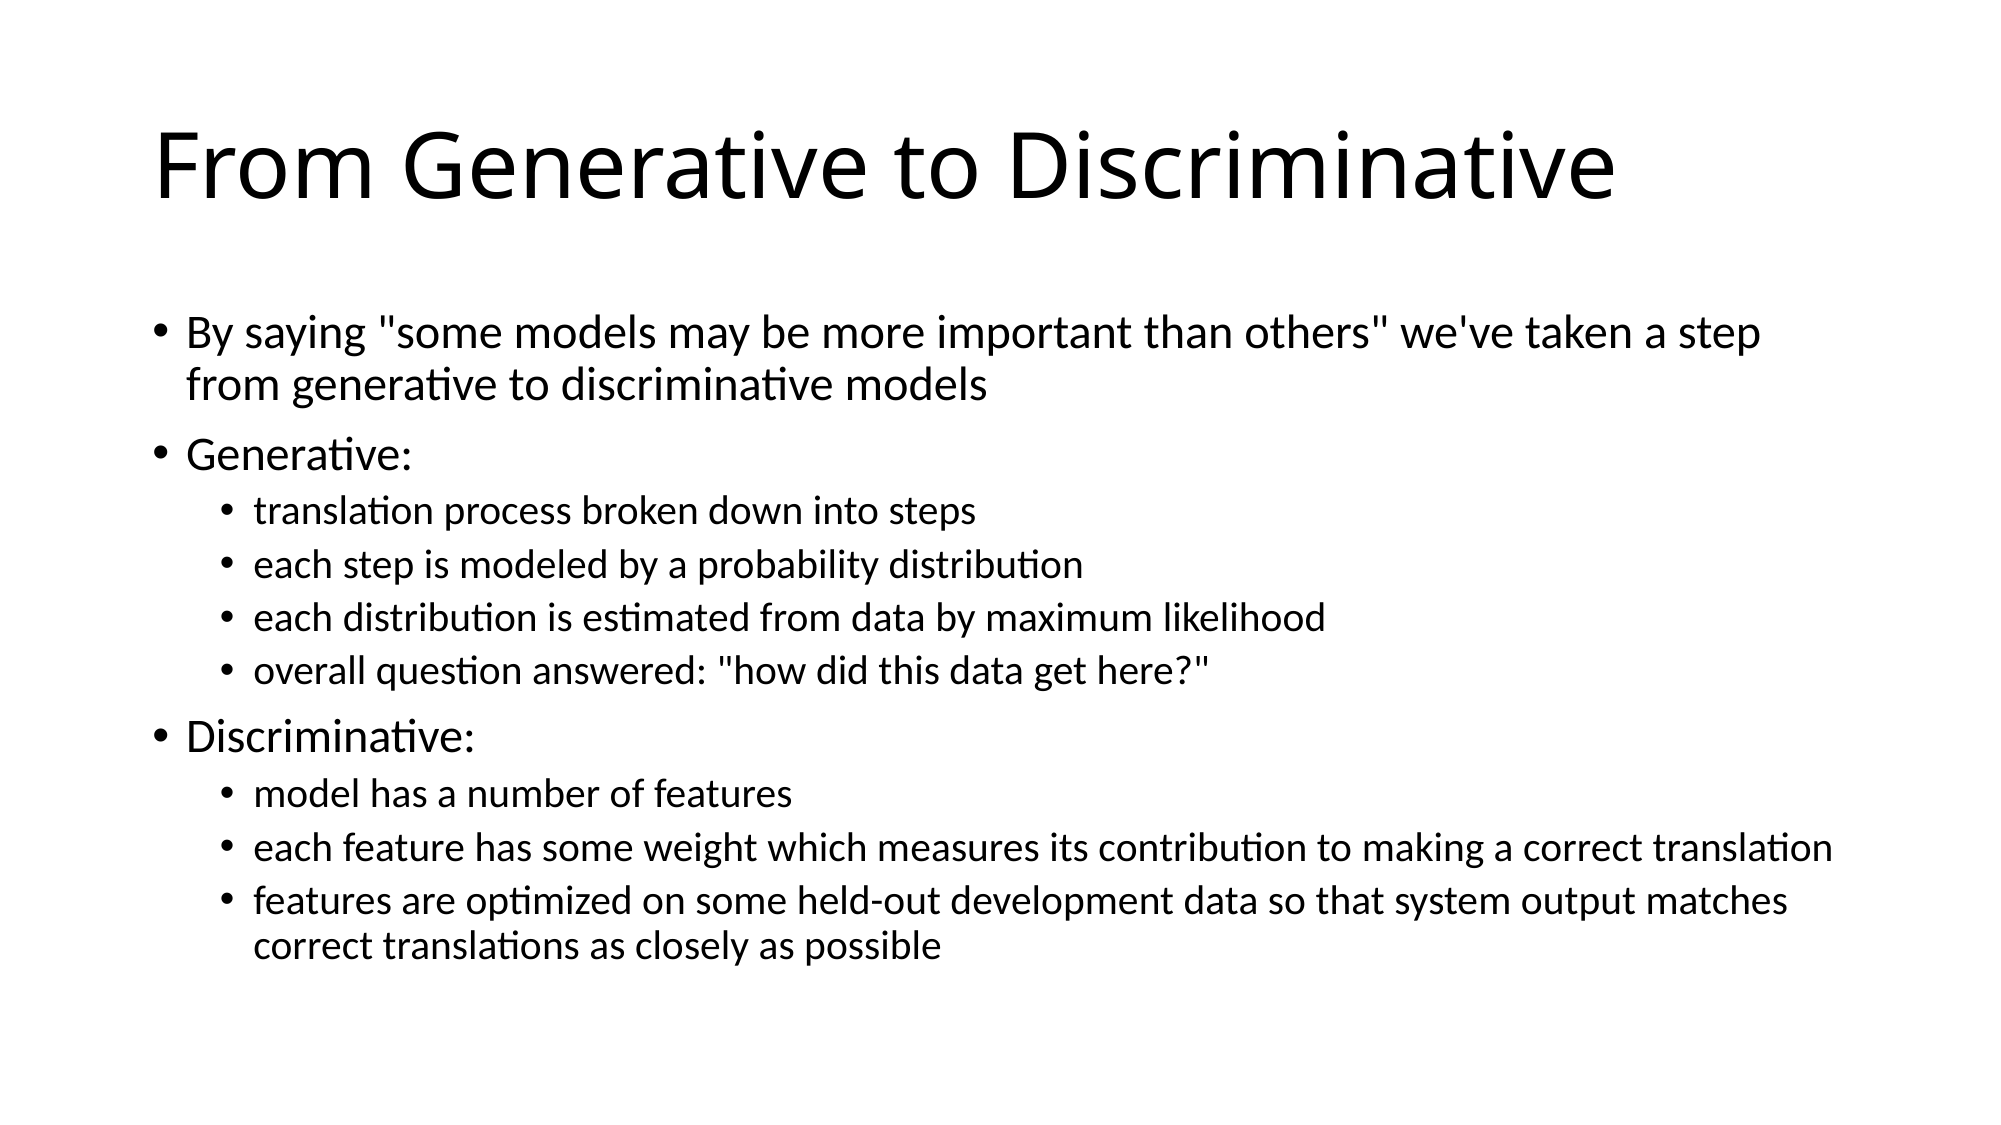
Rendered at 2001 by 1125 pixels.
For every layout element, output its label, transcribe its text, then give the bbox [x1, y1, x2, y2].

title From Generative to Discriminative [137, 59, 1863, 278]
list By saying "some models may be more important than others" we've taken a step from generative to discriminative models Generative: translation process broken down into steps each step is modeled by a probability distribution each distribution is estimated from data by maximum likelihood overall question answered: "how did this data get here?" Discriminative: model has a number of features each feature has some weight which measures its contribution to making a correct translation features are optimized on some held-out development data so that system output matches correct translations as closely as possible [137, 299, 1863, 1014]
